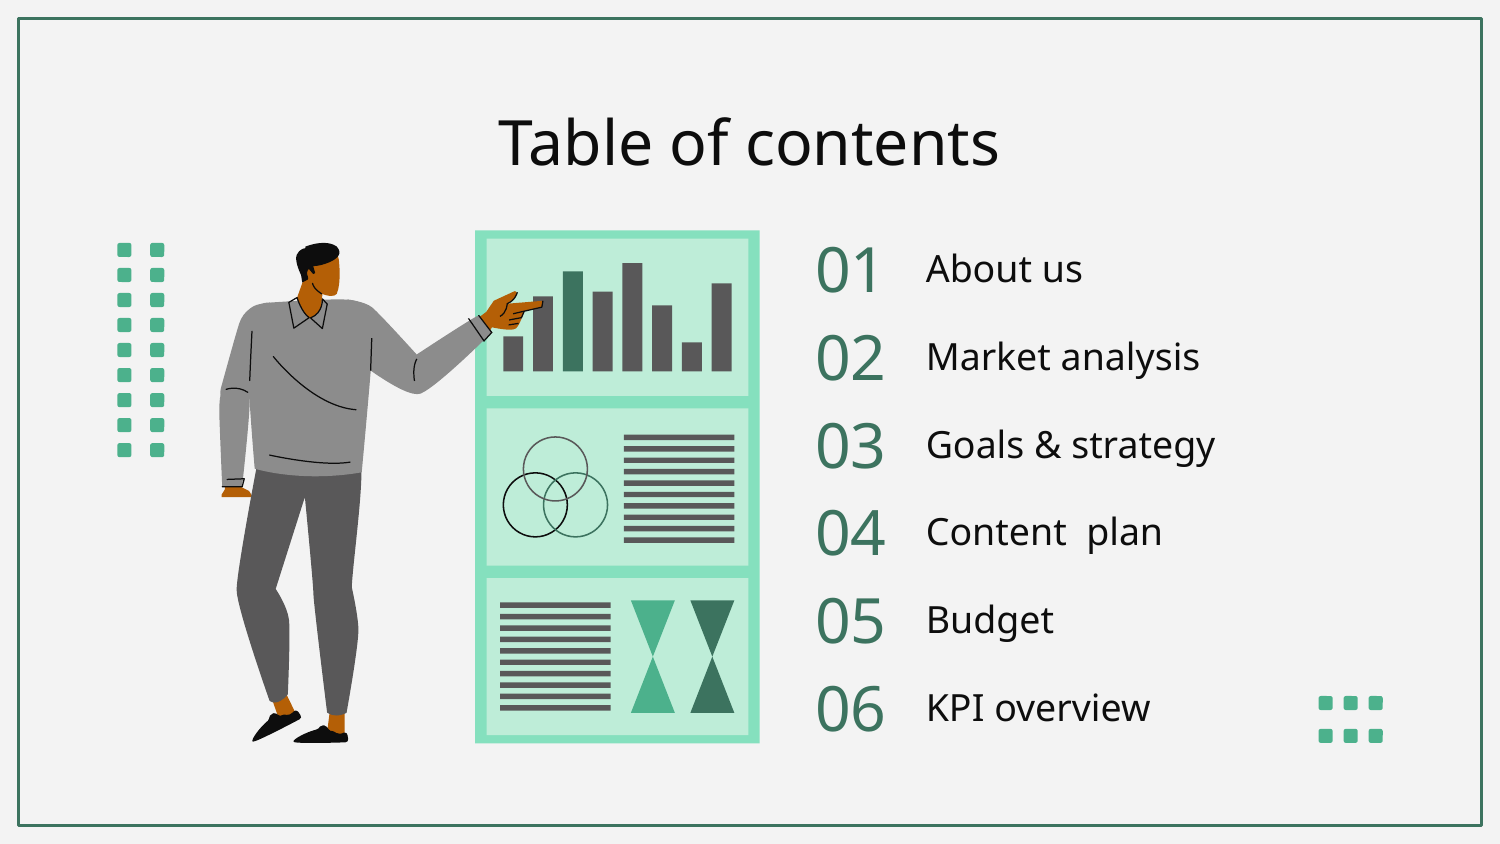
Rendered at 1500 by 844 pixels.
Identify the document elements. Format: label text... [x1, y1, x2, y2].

subtitle Goals & strategy [910, 405, 1290, 481]
title 04 [790, 493, 910, 569]
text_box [218, 242, 544, 744]
subtitle Content plan [910, 493, 1290, 569]
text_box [474, 230, 761, 744]
subtitle Budget [910, 580, 1290, 656]
title Table of contents [118, 87, 1382, 182]
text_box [1318, 695, 1383, 744]
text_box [117, 242, 165, 458]
subtitle KPI overview [910, 668, 1290, 744]
title 06 [790, 668, 910, 744]
subtitle Market analysis [910, 318, 1290, 393]
title 02 [790, 318, 910, 393]
subtitle About us [910, 230, 1290, 306]
title 03 [790, 405, 910, 481]
title 05 [790, 580, 910, 656]
title 01 [790, 230, 910, 306]
